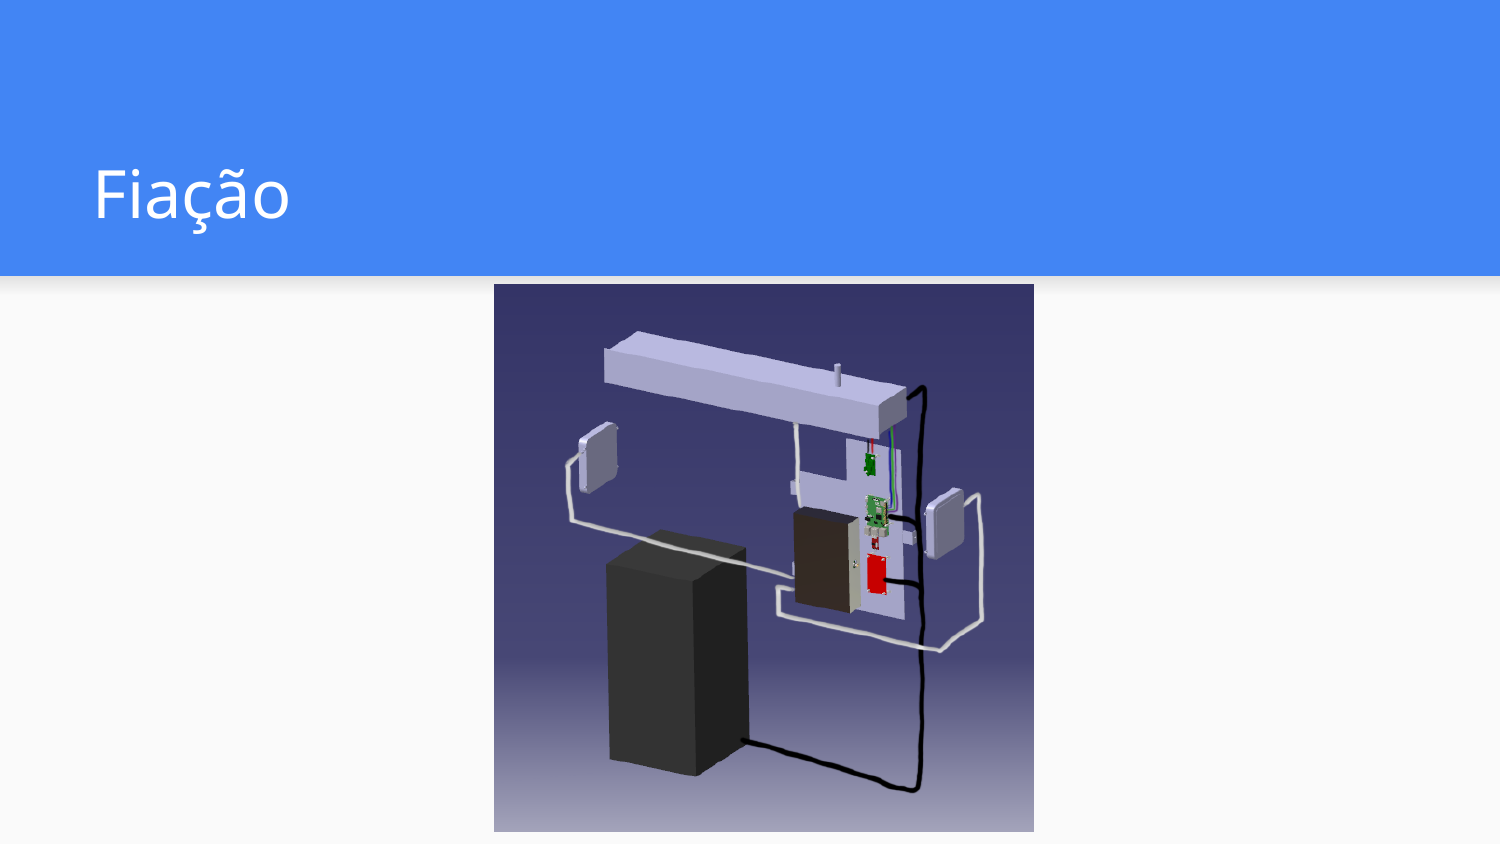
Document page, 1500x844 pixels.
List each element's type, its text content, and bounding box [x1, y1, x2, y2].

picture [494, 284, 1035, 832]
title Fiação [77, 121, 1427, 248]
